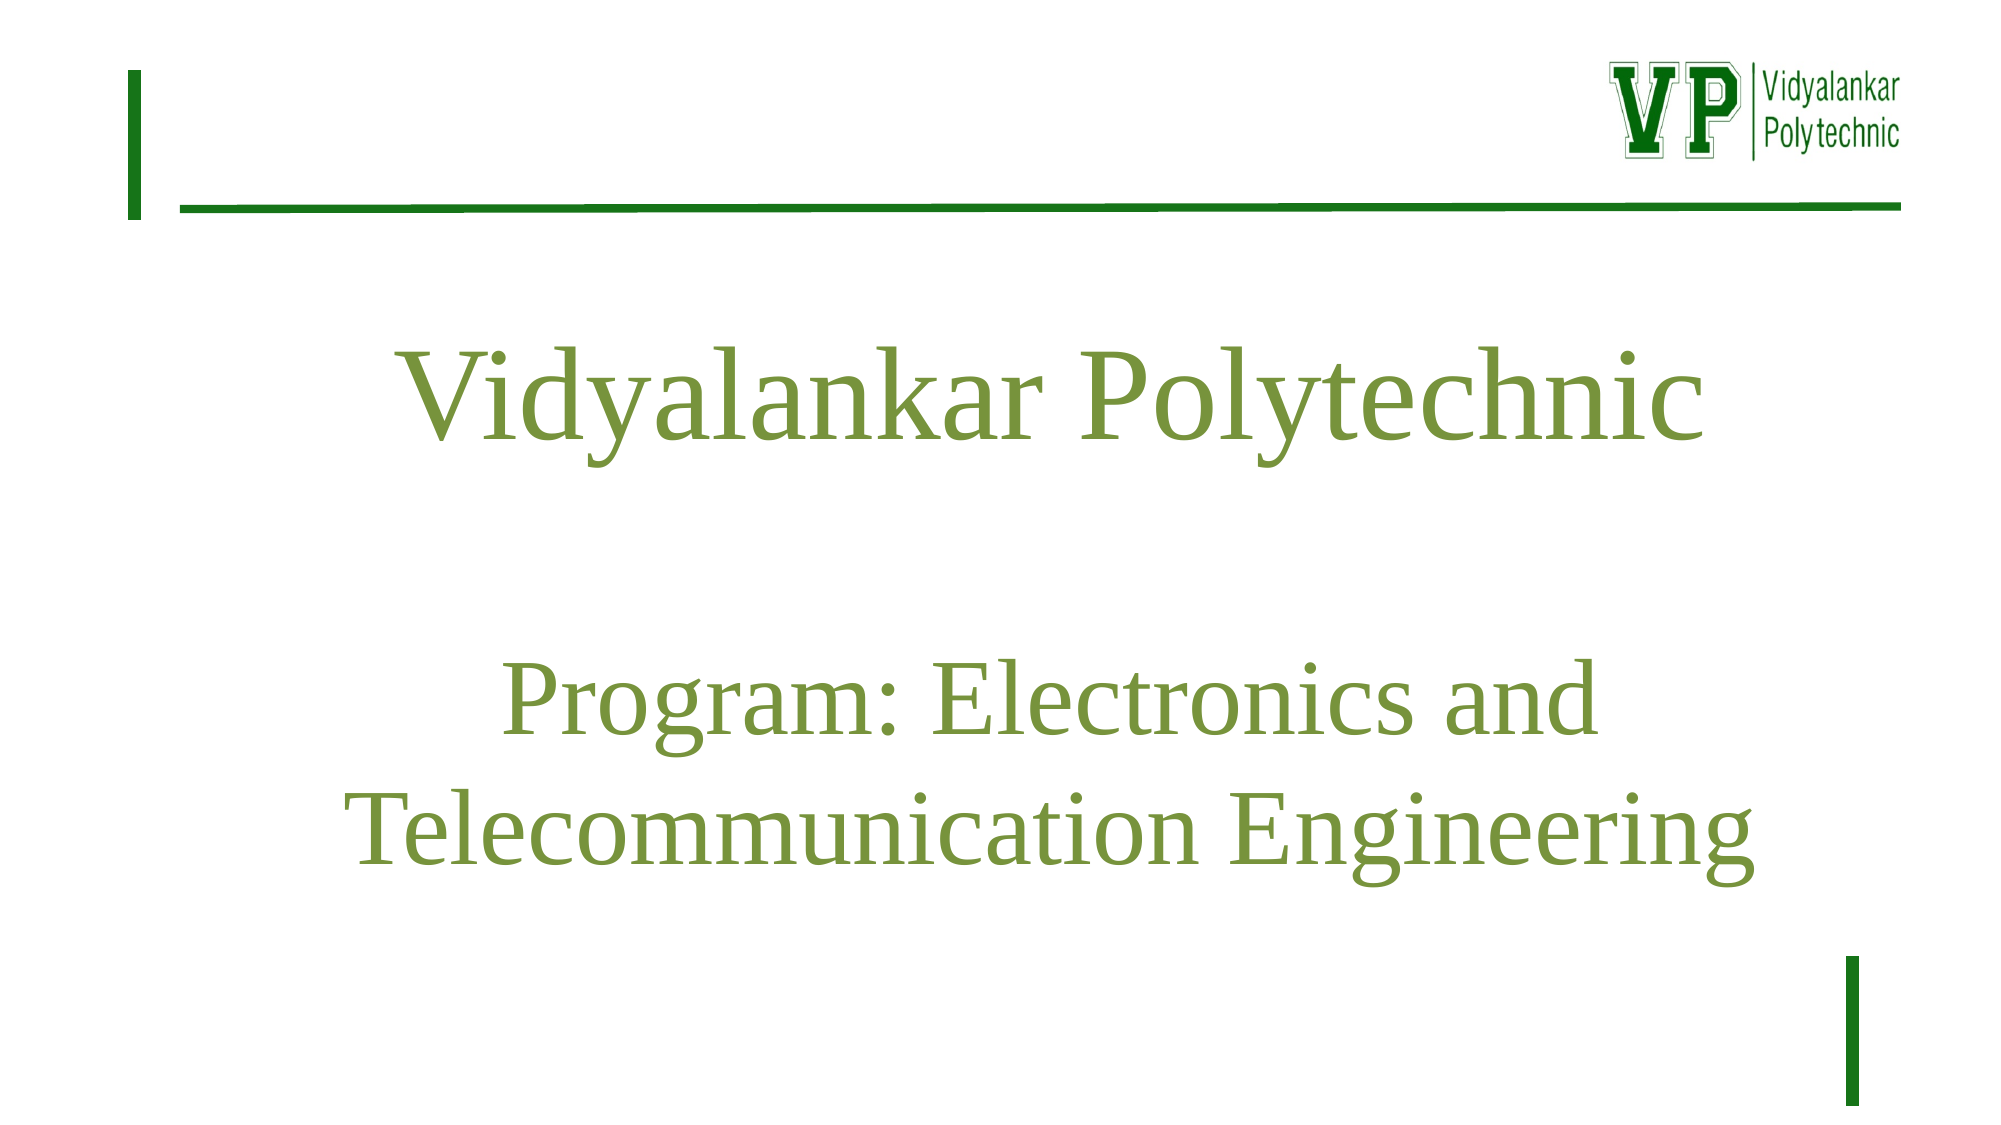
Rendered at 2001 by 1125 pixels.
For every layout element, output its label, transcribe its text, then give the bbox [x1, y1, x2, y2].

text_box Vidyalankar Polytechnic Program: Electronics and Telecommunication Engineering [211, 296, 1891, 897]
picture [1601, 51, 1907, 172]
